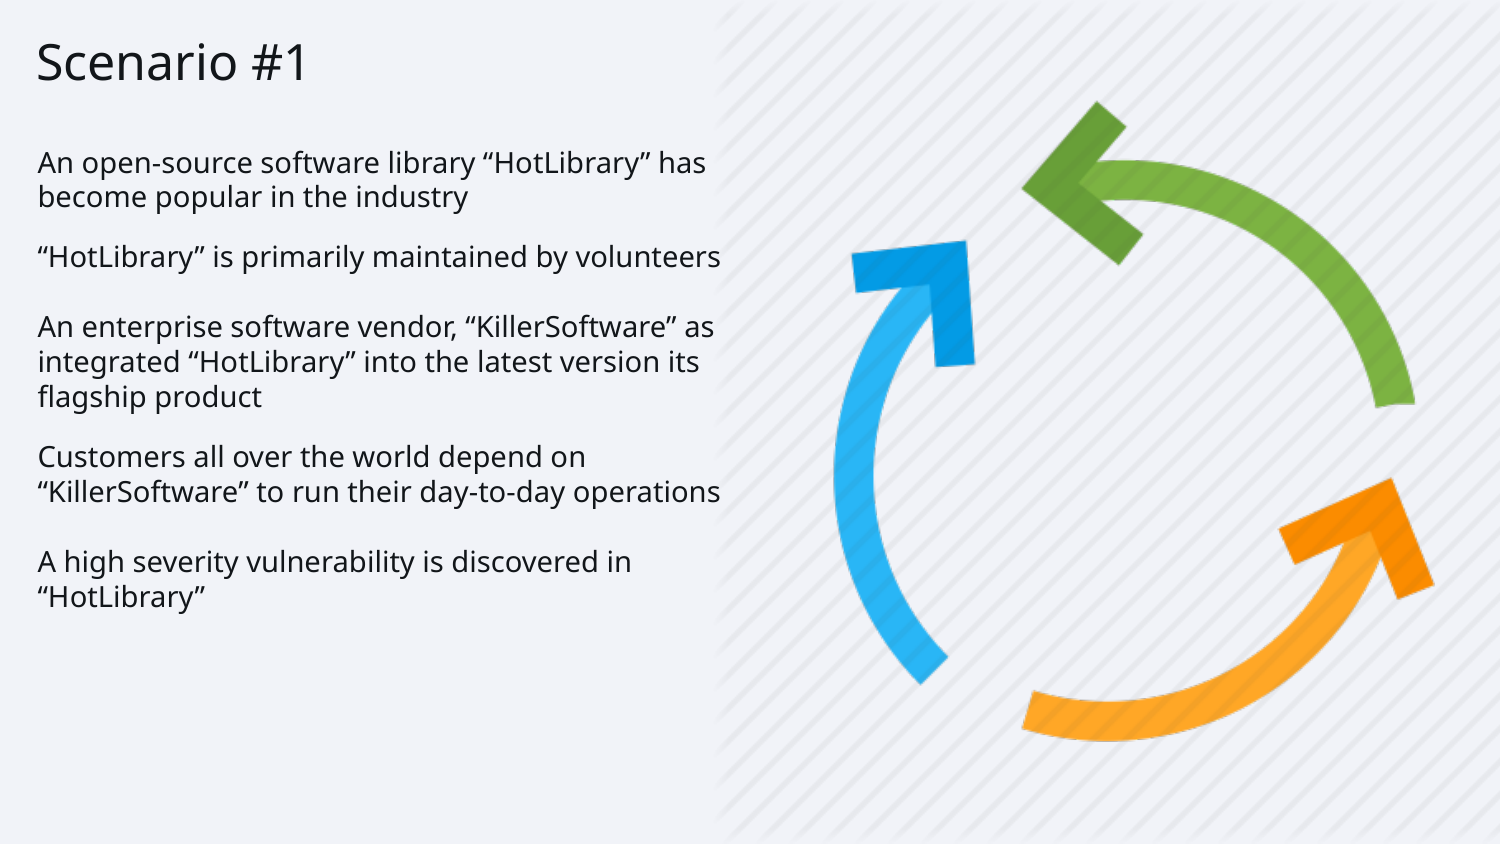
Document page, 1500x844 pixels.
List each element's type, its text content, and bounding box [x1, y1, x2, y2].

title Scenario #1 [36, 30, 712, 80]
list An open-source software library “HotLibrary” has become popular in the industry “HotLibrary” is primarily maintained by volunteers An enterprise software vendor, “KillerSoftware” as integrated “HotLibrary” into the latest version its flagship product Customers all over the world depend on “KillerSoftware” to run their day-to-day operations A high severity vulnerability is discovered in “HotLibrary” [37, 134, 712, 743]
picture [712, 0, 1500, 844]
